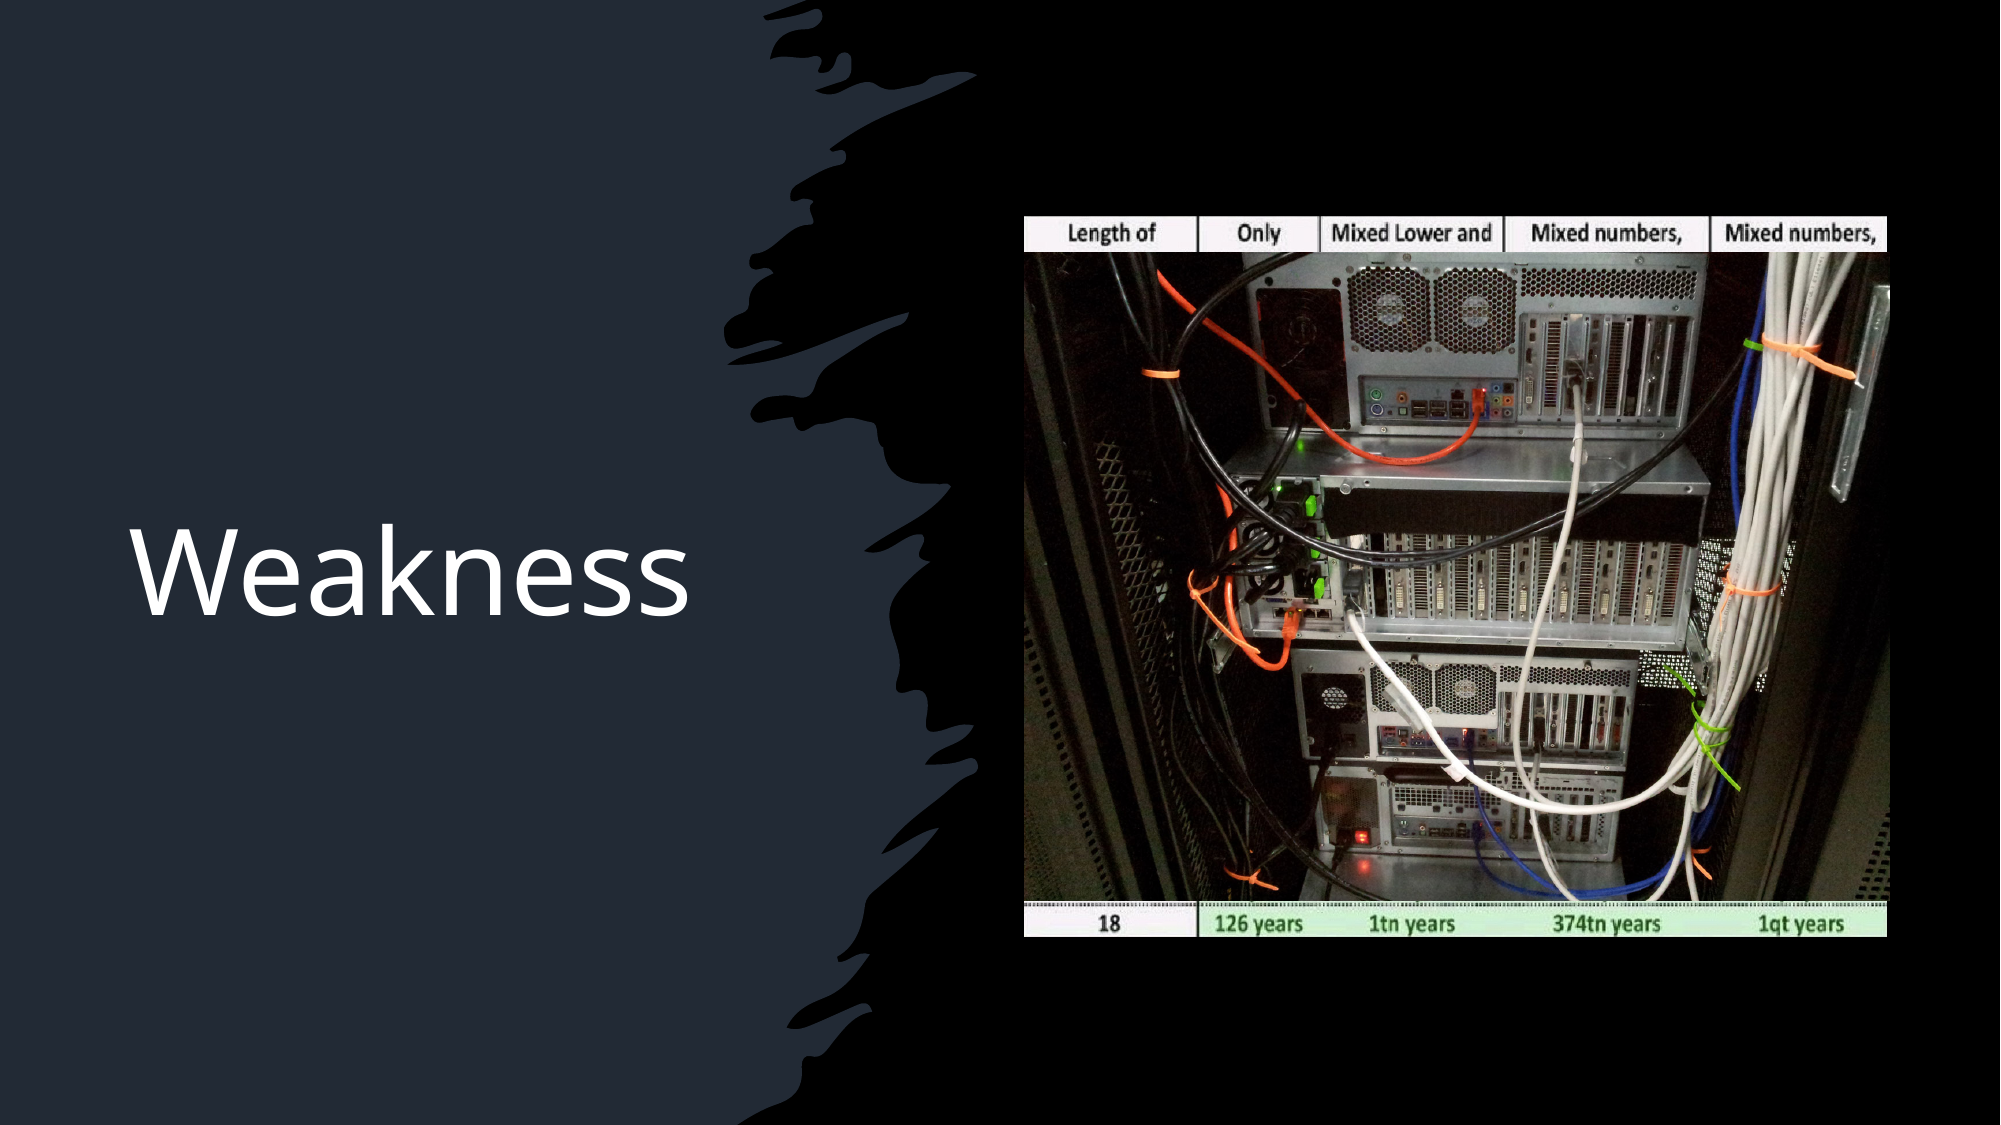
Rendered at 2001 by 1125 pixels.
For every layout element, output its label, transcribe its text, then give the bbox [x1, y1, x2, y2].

text_box [0, 0, 979, 1125]
text_box [724, 0, 2000, 1125]
picture [1024, 216, 1890, 938]
title Weakness [113, 487, 715, 667]
